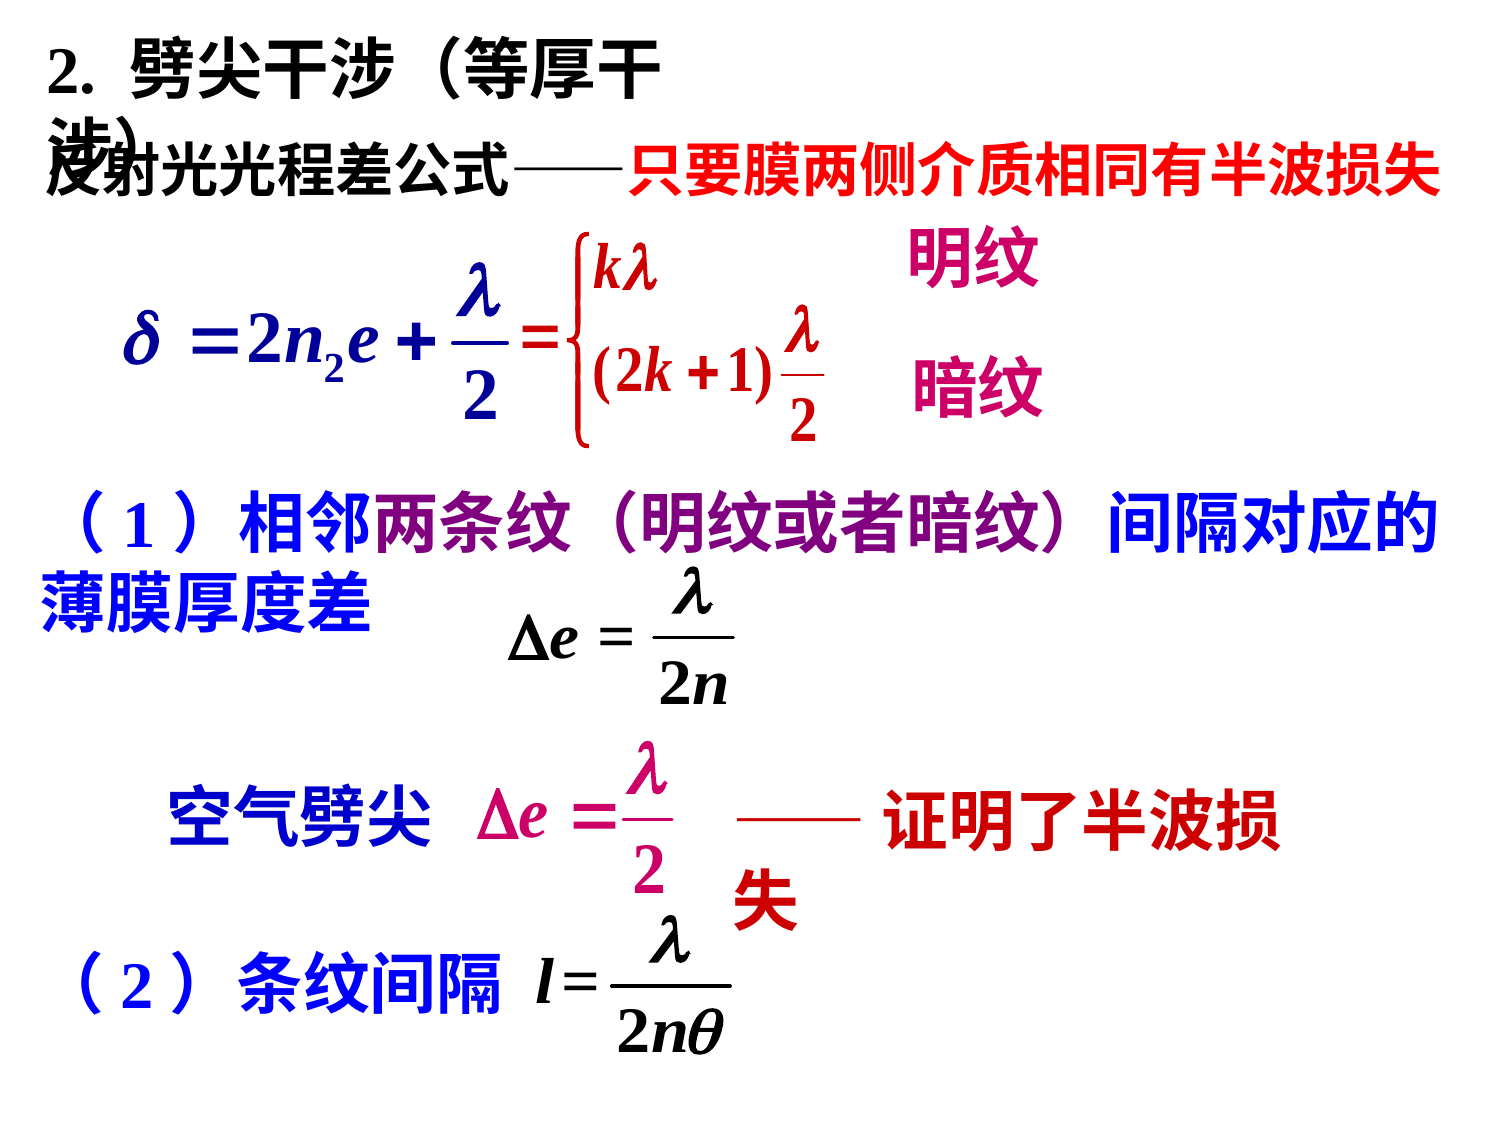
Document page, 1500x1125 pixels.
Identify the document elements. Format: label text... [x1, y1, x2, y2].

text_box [508, 220, 840, 456]
text_box 反射光光程差公式——只要膜两侧介质相同有半波损失 [29, 125, 1474, 211]
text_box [111, 239, 503, 434]
text_box 暗纹 [896, 338, 1108, 434]
text_box 2. 劈尖干涉（等厚干涉） [31, 19, 769, 125]
text_box （1）相邻两条纹（明纹或者暗纹）间隔对应的薄膜厚度差 [25, 473, 1500, 648]
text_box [497, 550, 746, 719]
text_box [525, 894, 743, 1069]
text_box 空气劈尖 [151, 766, 461, 862]
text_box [466, 722, 683, 907]
text_box 明纹 [891, 211, 1132, 304]
text_box （2）条纹间隔 [22, 934, 519, 1029]
text_box ——证明了半波损失 [717, 771, 1350, 947]
